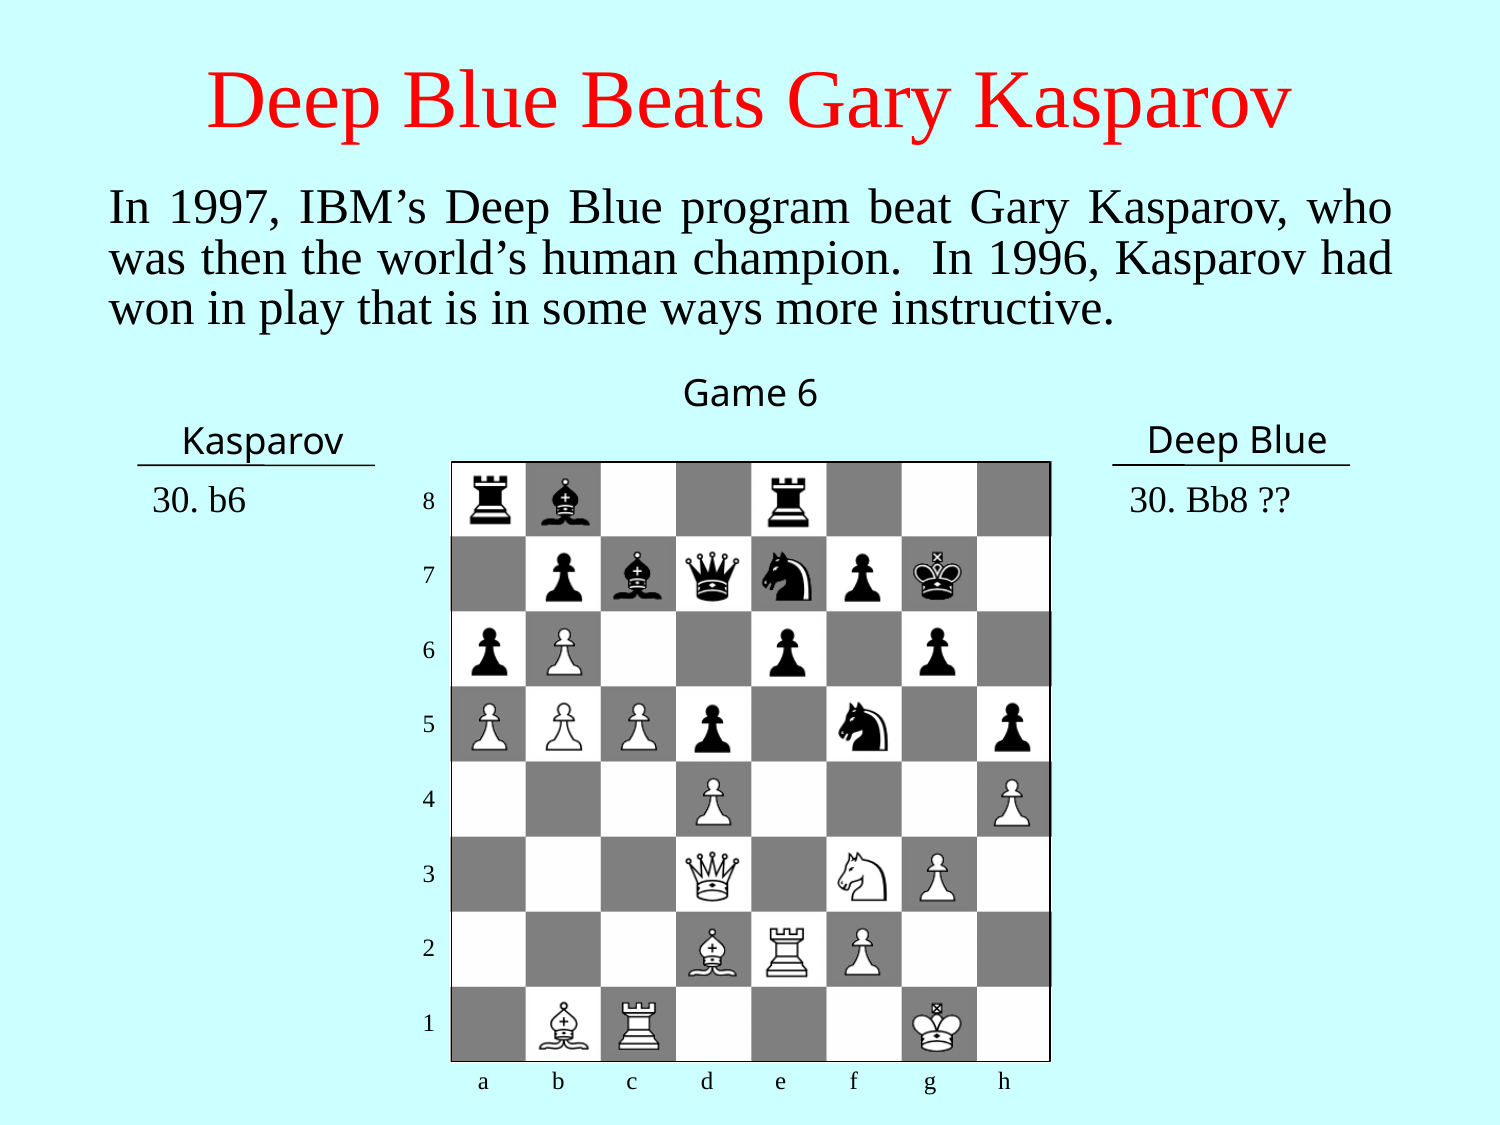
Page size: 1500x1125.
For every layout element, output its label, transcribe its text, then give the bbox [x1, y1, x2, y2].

text_box e [760, 1071, 823, 1103]
text_box h [983, 1071, 1046, 1103]
text_box 8 [407, 479, 444, 522]
text_box d [686, 1071, 749, 1103]
text_box g [909, 1071, 972, 1103]
text_box 30. b6 [137, 478, 375, 528]
text_box 7 [407, 551, 444, 597]
text_box 2 [407, 924, 444, 970]
text_box 4 [407, 775, 444, 820]
text_box 6 [407, 625, 444, 671]
text_box f [834, 1071, 898, 1103]
text_box 30. Bb8 ?? [1114, 479, 1353, 528]
title Deep Blue Beats Gary Kasparov [0, 0, 1500, 188]
text_box 3 [407, 849, 444, 895]
text_box b [537, 1071, 600, 1103]
text_box c [611, 1071, 675, 1103]
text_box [137, 360, 1363, 470]
picture [449, 460, 1052, 1063]
text_box 5 [407, 700, 444, 746]
text_box a [463, 1071, 526, 1103]
text_box 1 [407, 998, 444, 1044]
text_box In 1997, IBM’s Deep Blue program beat Gary Kasparov, who was then the world’s human champion. In 1996, Kasparov had won in play that is in some ways more instructive. [93, 174, 1409, 343]
